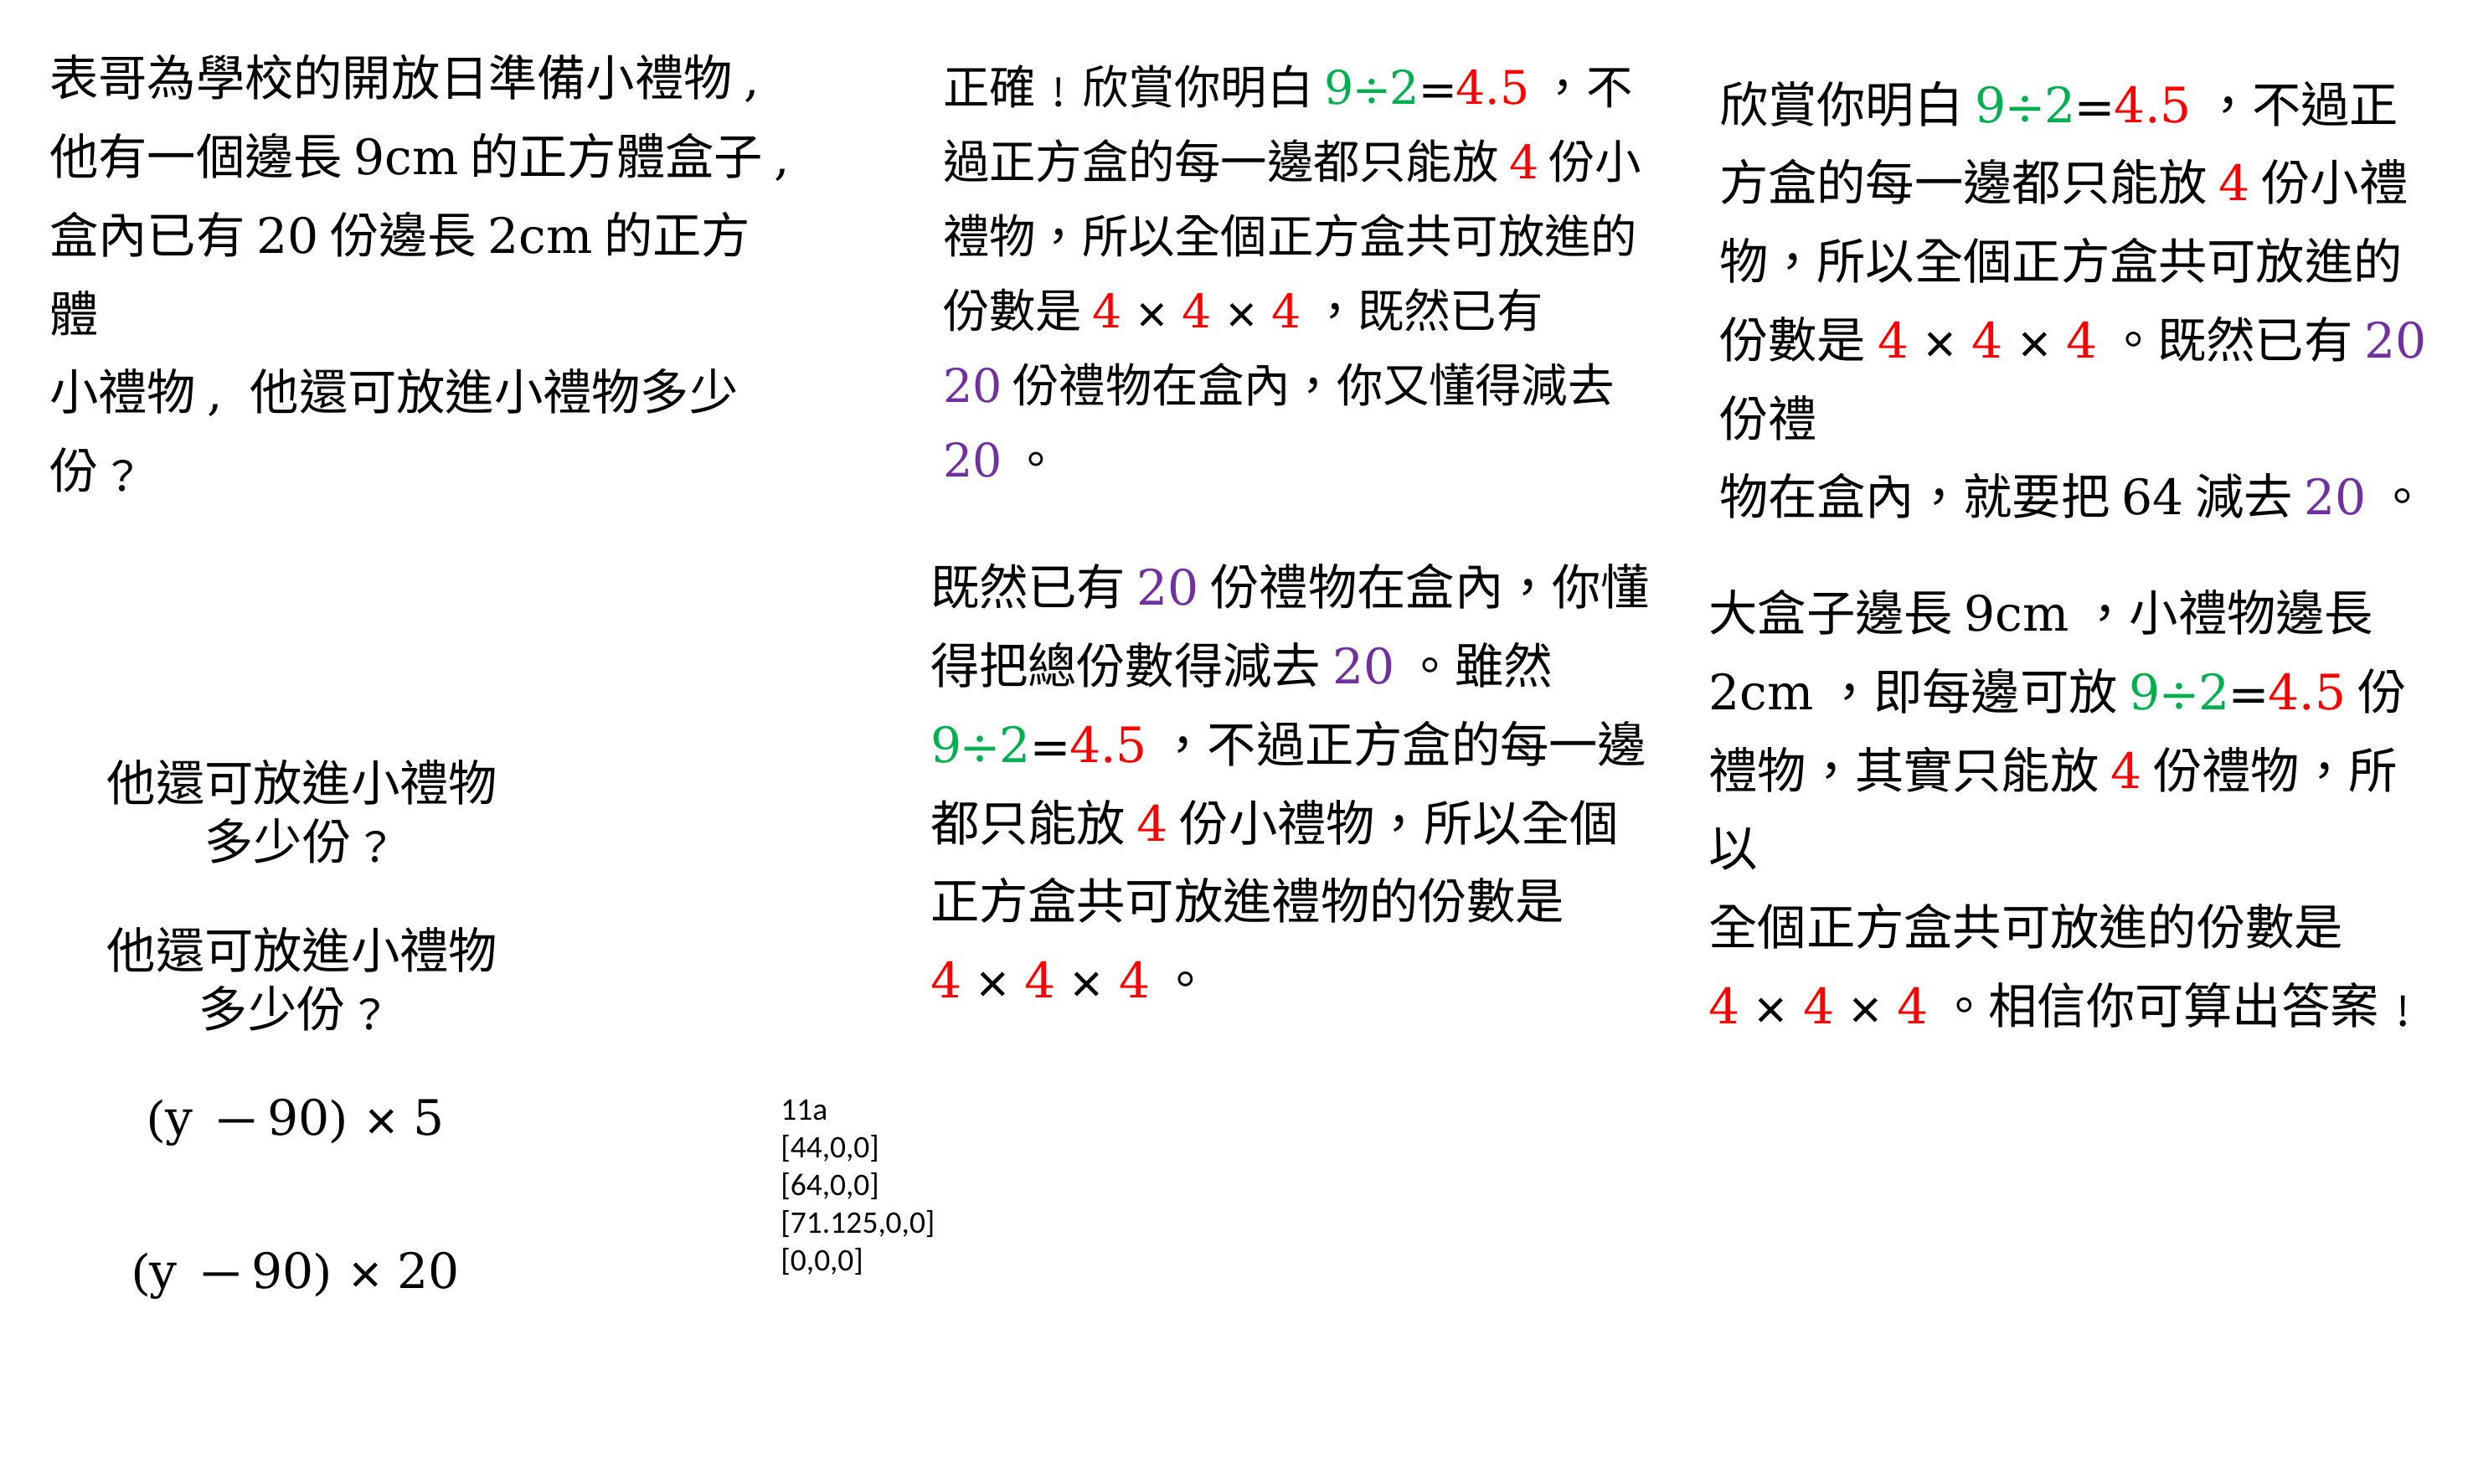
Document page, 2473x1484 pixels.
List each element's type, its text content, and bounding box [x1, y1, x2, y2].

text_box (y ̶ 90) × 20 [70, 1184, 533, 1353]
text_box 他還可放進小禮物多少份﹖ [70, 894, 533, 1031]
text_box 他還可放進小禮物多少份﹖ [70, 726, 533, 894]
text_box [1661, 538, 2449, 1063]
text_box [895, 5, 1683, 510]
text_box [882, 510, 1670, 1034]
text_box 11a [44,0,0] [64,0,0] [71.125,0,0] [0,0,0] [768, 1083, 1056, 1322]
picture [19, 16, 811, 512]
text_box (y ̶ 90) × 5 [70, 1031, 533, 1184]
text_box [1664, 26, 2460, 551]
